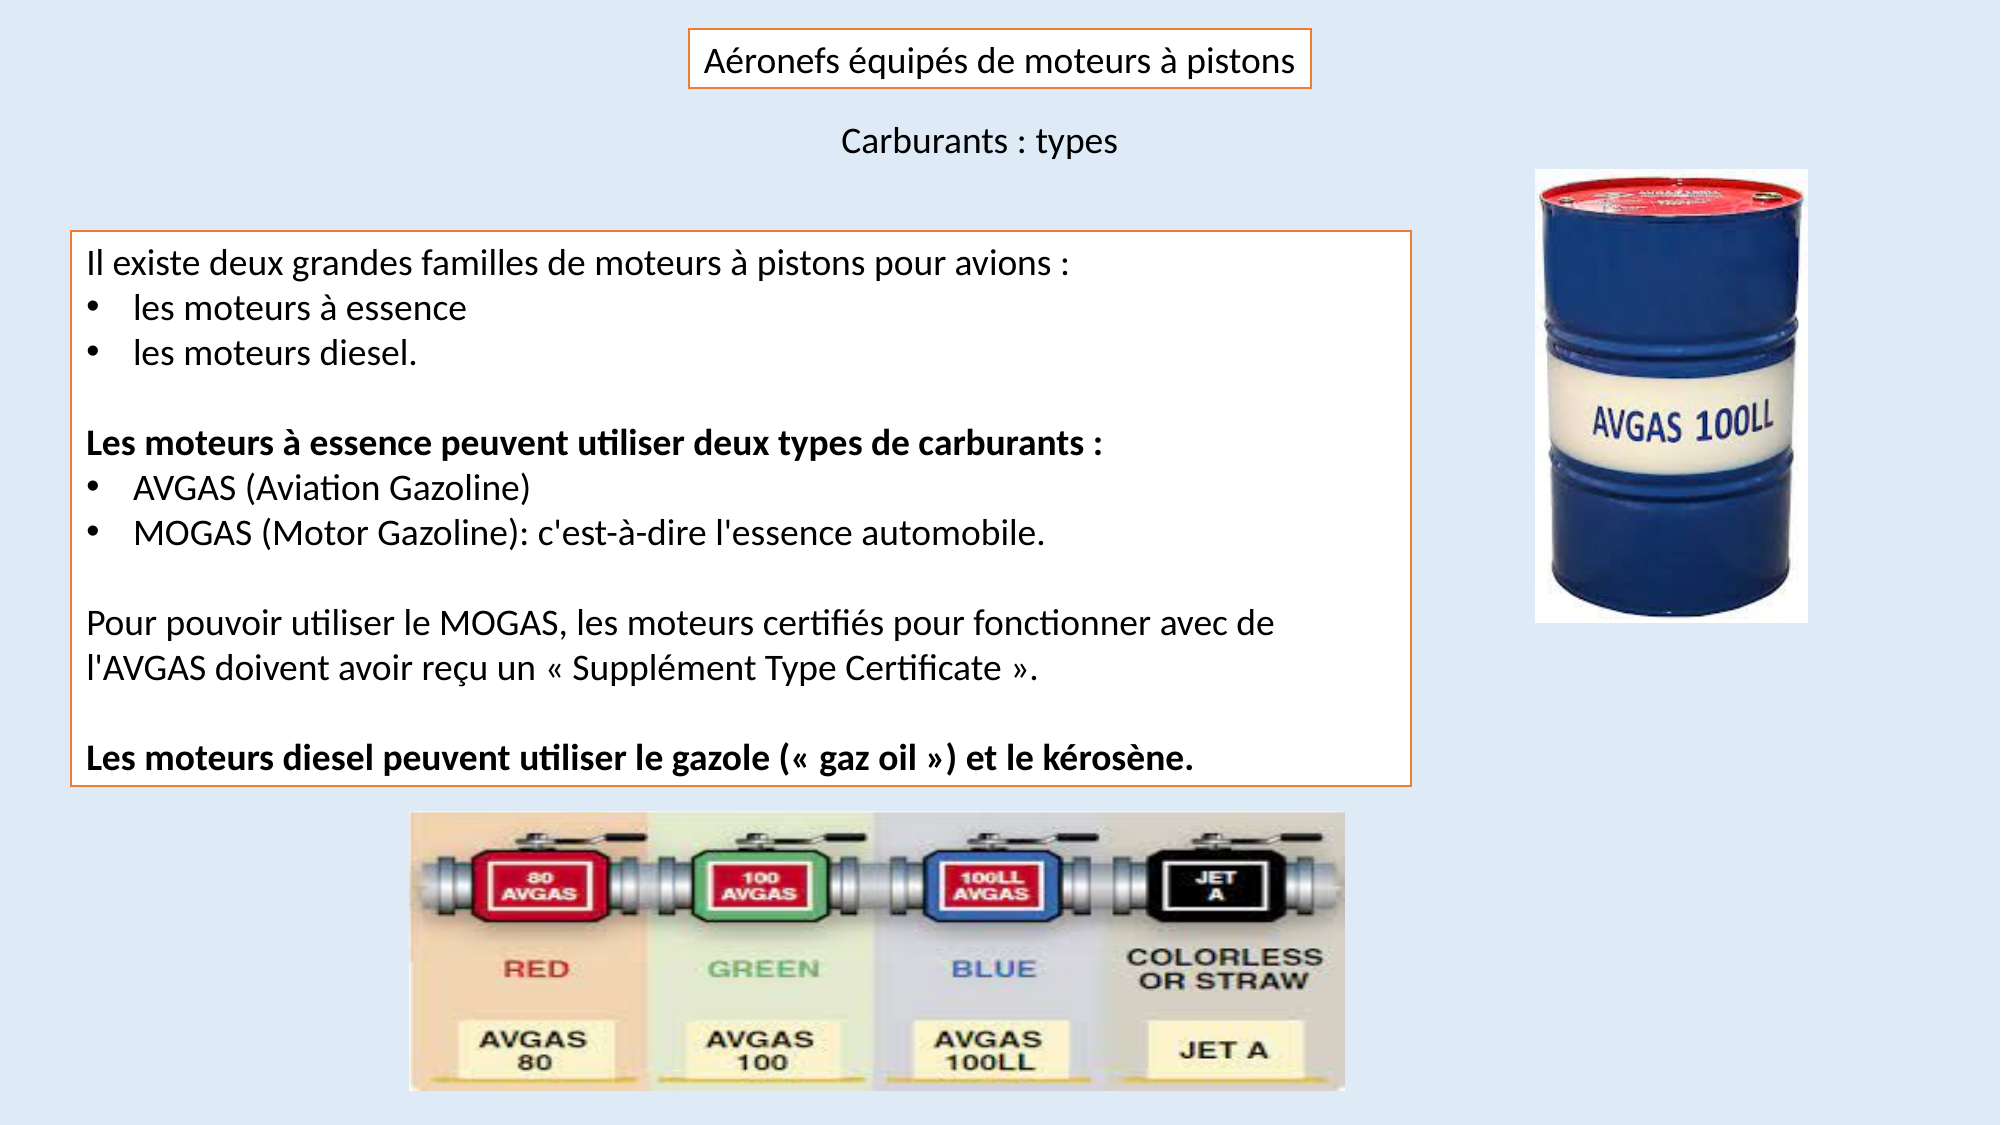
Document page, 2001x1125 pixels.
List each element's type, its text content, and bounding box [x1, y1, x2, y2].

text_box Carburants : types [826, 108, 1134, 169]
picture [1535, 169, 1808, 623]
text_box Aéronefs équipés de moteurs à pistons [688, 28, 1312, 89]
picture [409, 811, 1345, 1092]
text_box Il existe deux grandes familles de moteurs à pistons pour avions : les moteurs à essence les moteurs diesel. Les moteurs à essence peuvent utiliser deux types de carburants : AVGAS (Aviation Gazoline) MOGAS (Motor Gazoline): c'est-à-dire l'essence automobile. Pour pouvoir utiliser le MOGAS, les moteurs certifiés pour fonctionner avec de l'AVGAS doivent avoir reçu un « Supplément Type Certificate ». Les moteurs diesel peuvent utiliser le gazole (« gaz oil ») et le kérosène. [70, 230, 1412, 787]
